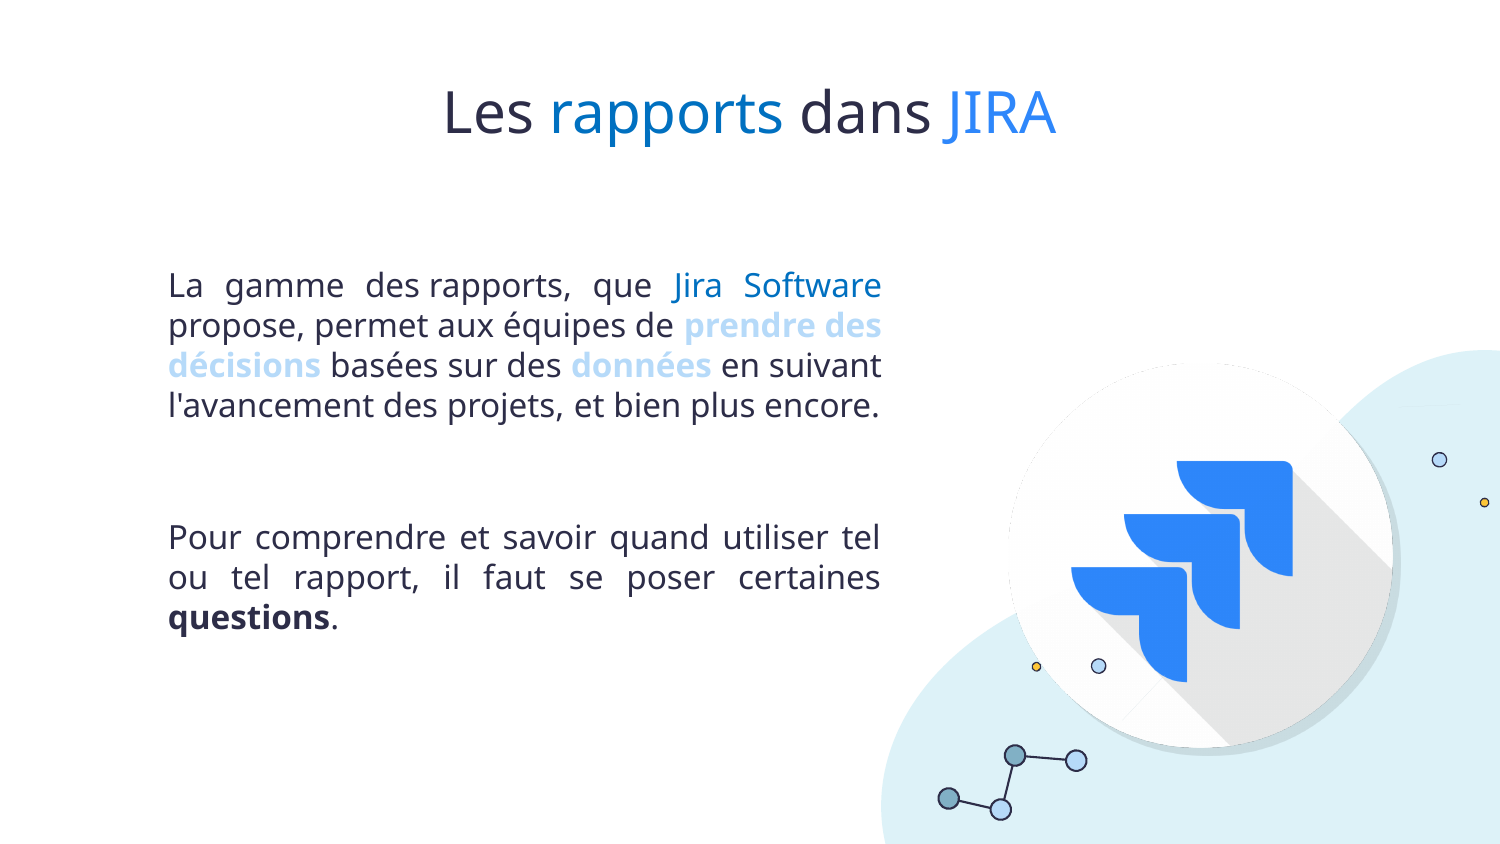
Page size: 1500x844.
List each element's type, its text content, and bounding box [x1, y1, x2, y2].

picture [1008, 363, 1401, 756]
text_box La gamme des rapports, que Jira Software propose, permet aux équipes de prendre des décisions basées sur des données en suivant l'avancement des projets, et bien plus encore. [153, 256, 897, 467]
text_box Les rapports dans JIRA [117, 60, 1383, 155]
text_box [1395, 376, 1500, 518]
text_box Pour comprendre et savoir quand utiliser tel ou tel rapport, il faut se poser certaines questions. [153, 508, 897, 679]
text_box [927, 659, 1175, 801]
